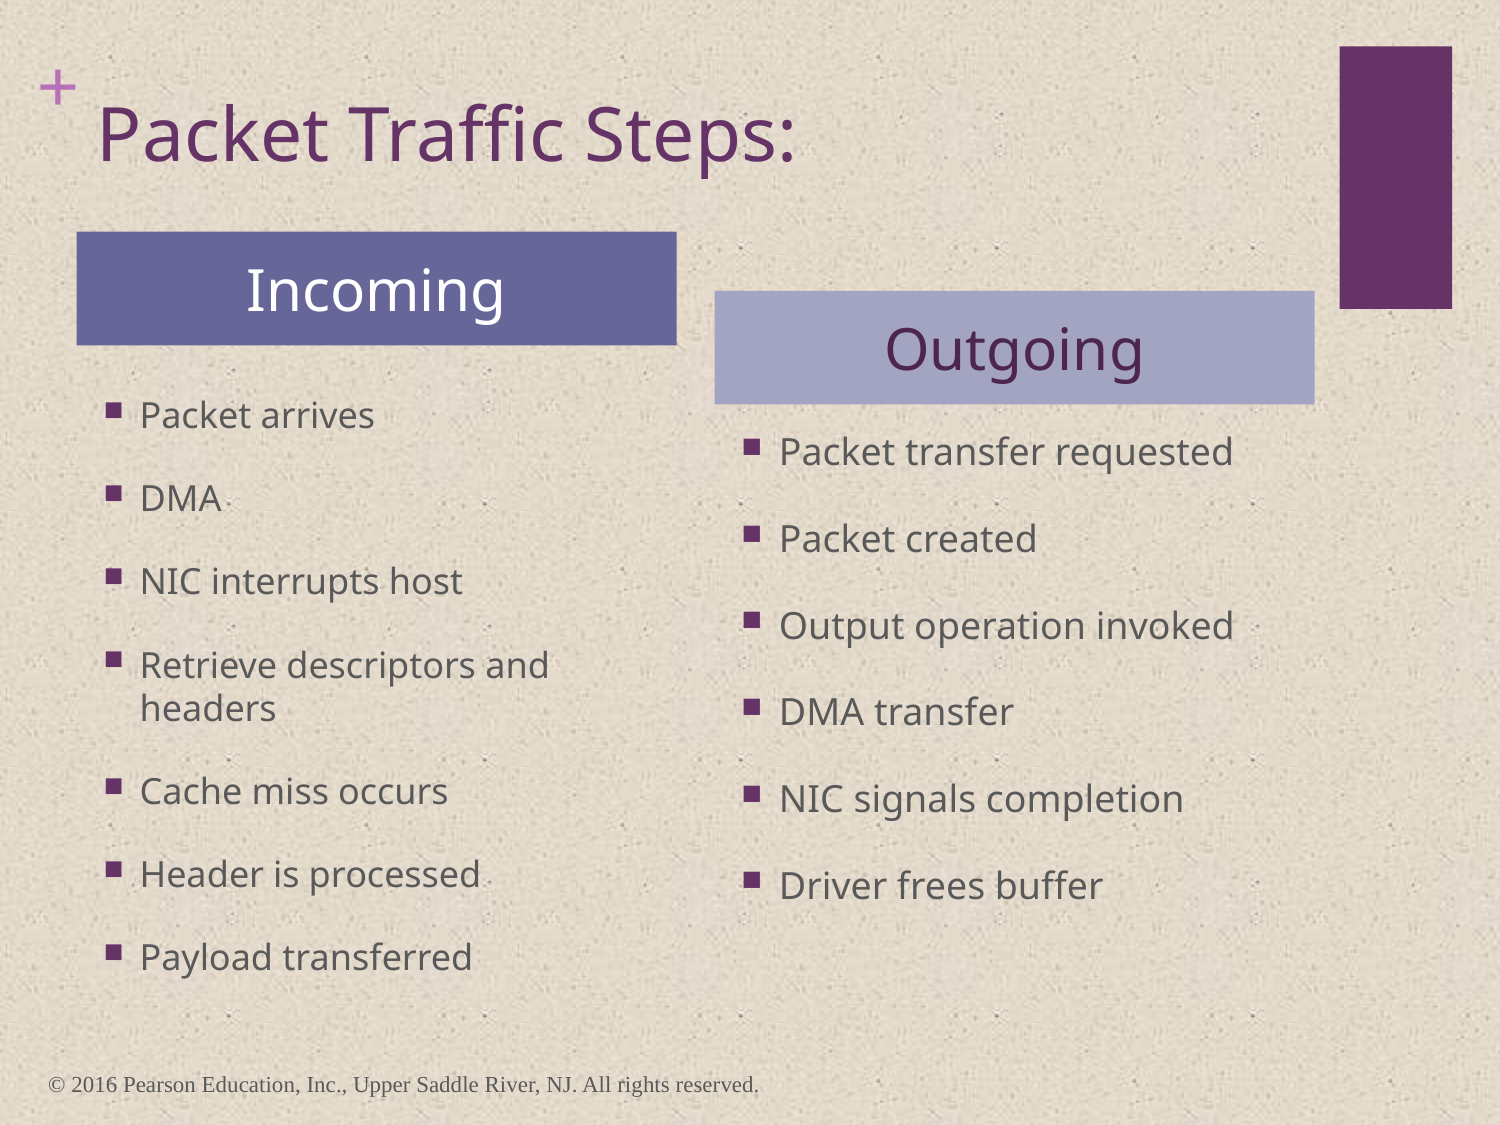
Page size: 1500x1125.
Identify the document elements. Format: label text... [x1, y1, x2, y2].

list Packet arrives DMA NIC interrupts host Retrieve descriptors and headers Cache miss occurs Header is processed Payload transferred [88, 385, 689, 989]
list Incoming [76, 231, 677, 346]
footer © 2016 Pearson Education, Inc., Upper Saddle River, NJ. All rights reserved. [33, 1053, 1038, 1114]
title Packet Traffic Steps: [81, 79, 1322, 263]
list Packet transfer requested Packet created Output operation invoked DMA transfer NIC signals completion Driver frees buffer [726, 420, 1327, 1025]
list Outgoing [714, 290, 1315, 405]
picture [0, 0, 1500, 1125]
